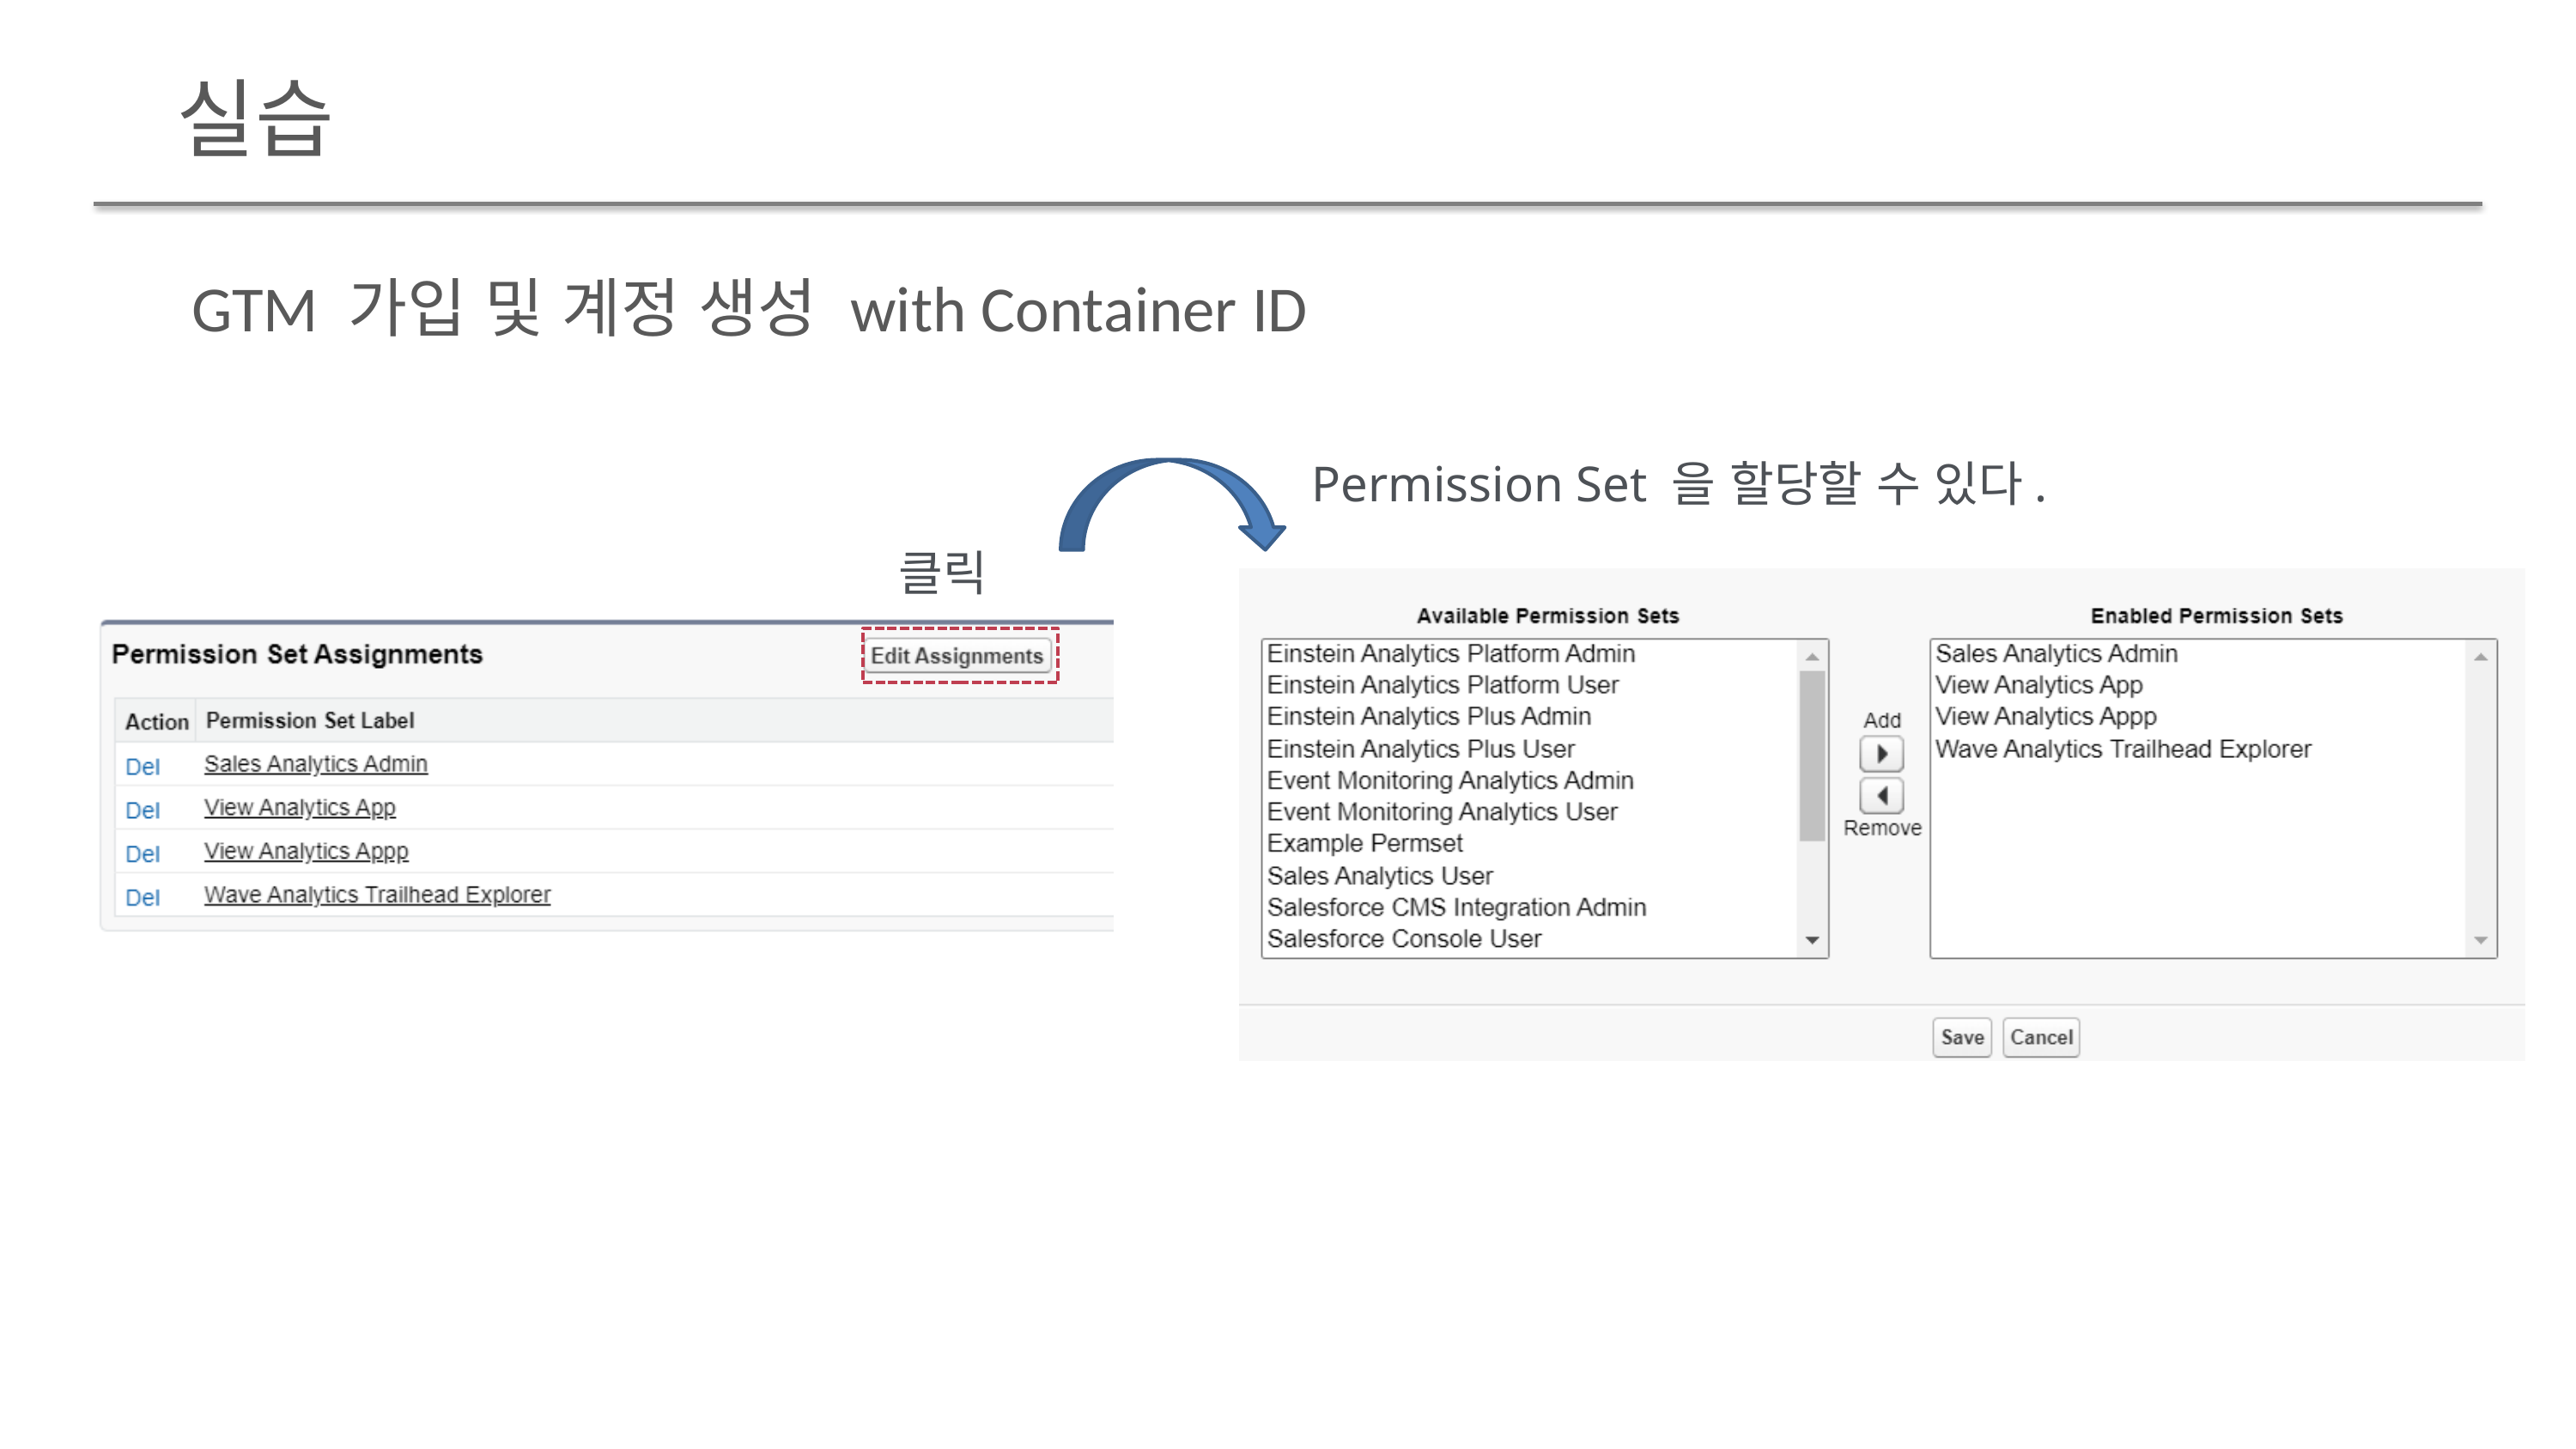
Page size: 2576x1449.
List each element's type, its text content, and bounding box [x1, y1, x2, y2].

picture [1238, 568, 2525, 1062]
text_box Permission Set 을 할당할 수 있다. [1298, 447, 2190, 518]
picture [93, 614, 1114, 940]
text_box 클릭 [885, 537, 1036, 608]
text_box [1059, 458, 1287, 552]
text_box GTM 가입 및 계정 생성 with Container ID [179, 260, 2330, 351]
text_box 실습 [163, 58, 2315, 174]
